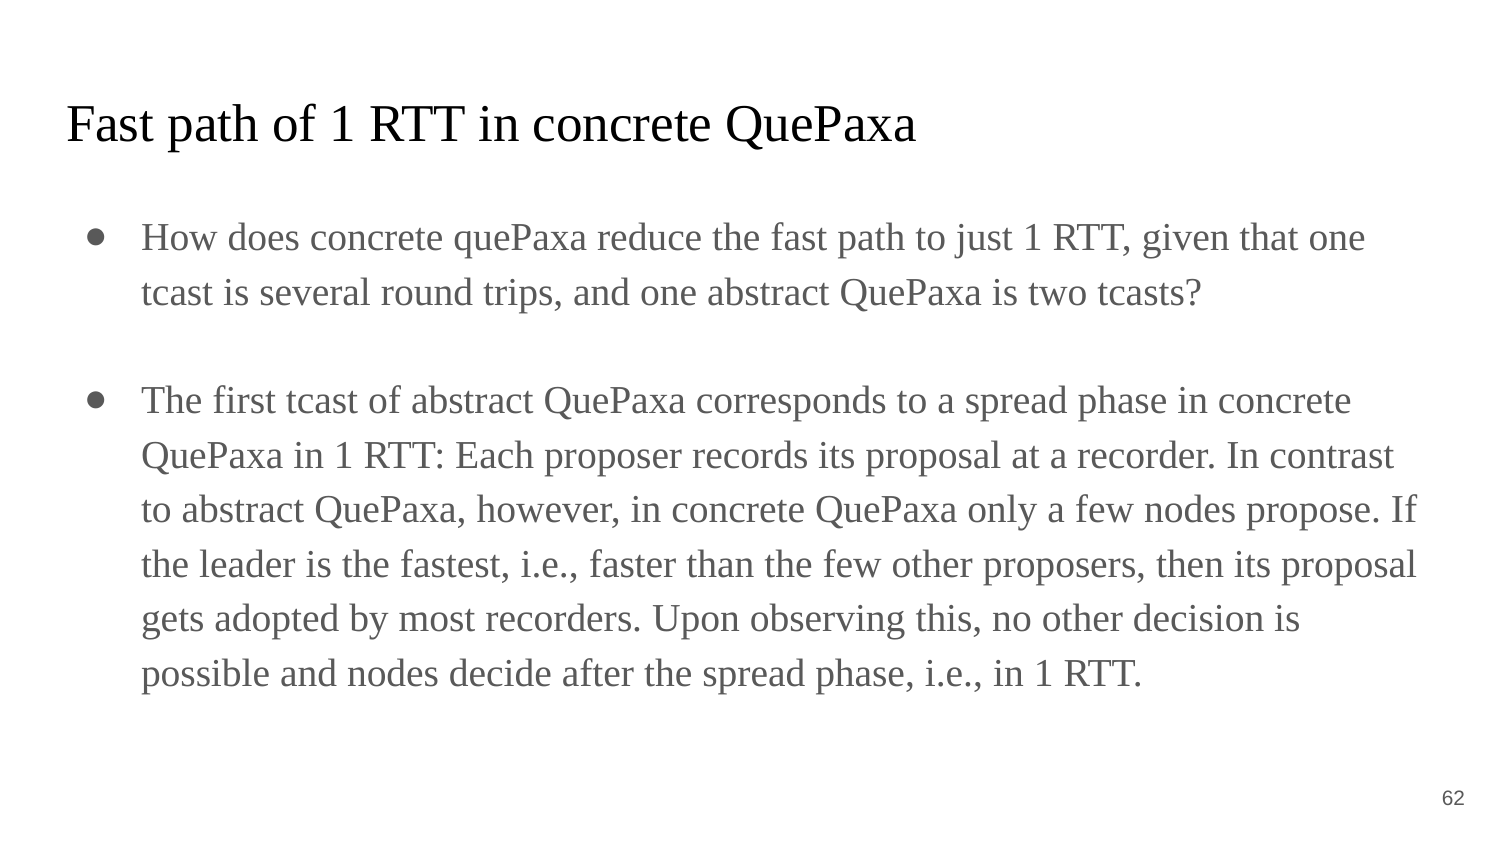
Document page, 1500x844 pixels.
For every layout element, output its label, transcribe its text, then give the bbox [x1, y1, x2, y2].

title Fast path of 1 RTT in concrete QuePaxa [51, 72, 1449, 167]
slide_number ‹#› [1389, 764, 1480, 830]
list How does concrete quePaxa reduce the fast path to just 1 RTT, given that one tcast is several round trips, and one abstract QuePaxa is two tcasts? The first tcast of abstract QuePaxa corresponds to a spread phase in concrete QuePaxa in 1 RTT: Each proposer records its proposal at a recorder. In contrast to abstract QuePaxa, however, in concrete QuePaxa only a few nodes propose. If the leader is the fastest, i.e., faster than the few other proposers, then its proposal gets adopted by most recorders. Upon observing this, no other decision is possible and nodes decide after the spread phase, i.e., in 1 RTT. [51, 189, 1449, 750]
